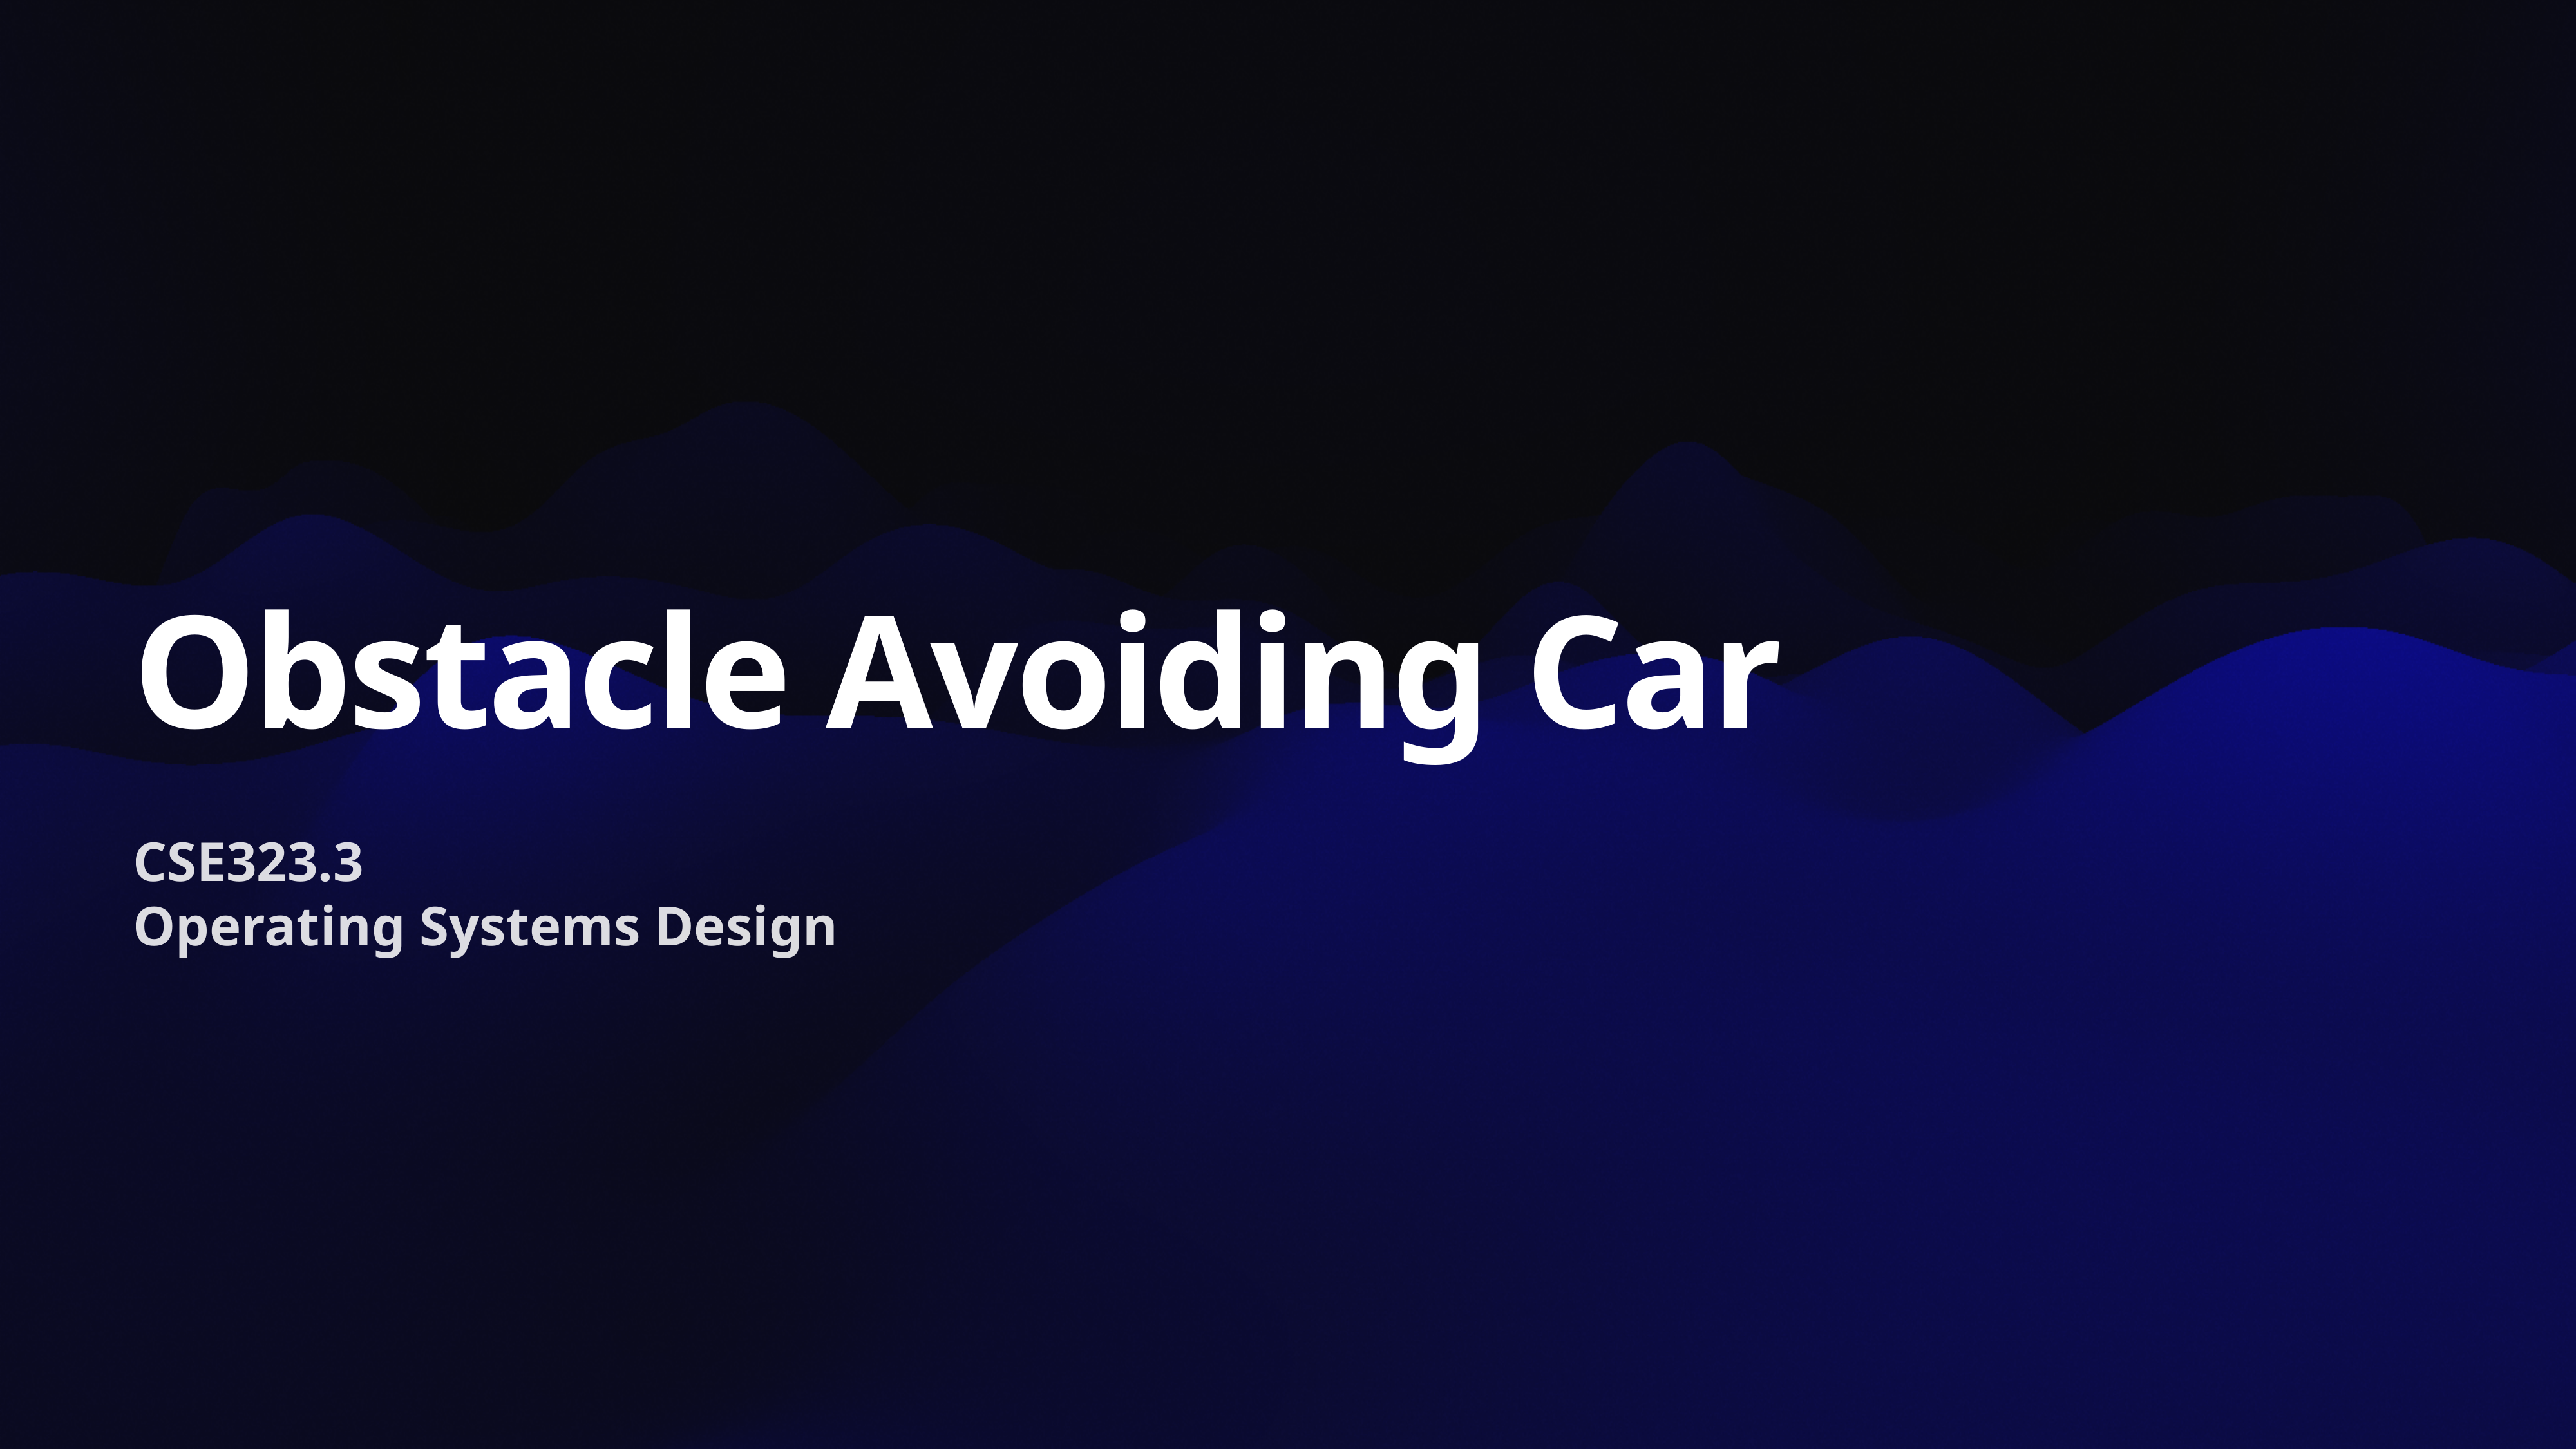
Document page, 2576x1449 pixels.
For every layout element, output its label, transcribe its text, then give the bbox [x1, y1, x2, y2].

subtitle CSE323.3 Operating Systems Design [127, 760, 2449, 962]
picture [0, 0, 2576, 1449]
title Obstacle Avoiding Car [127, 271, 2449, 760]
